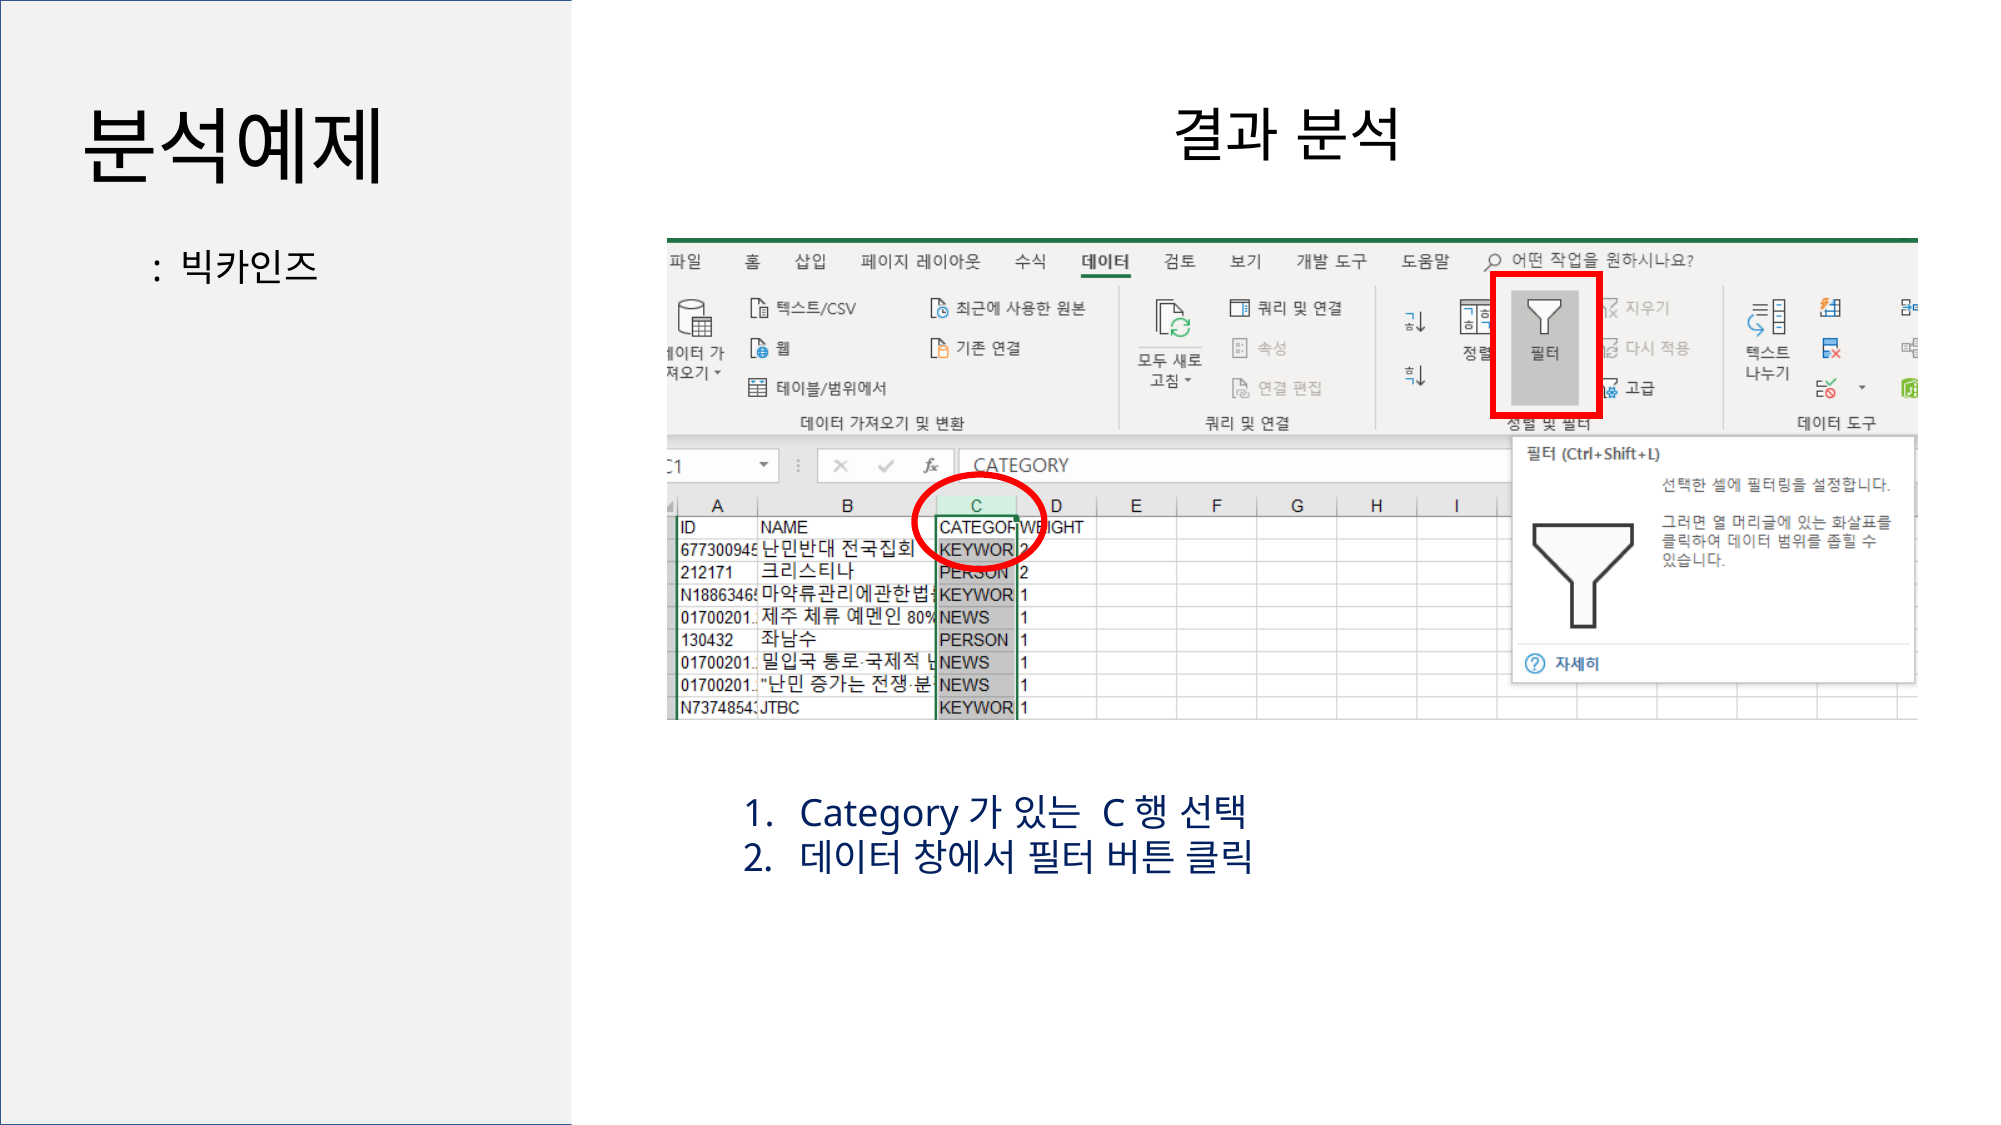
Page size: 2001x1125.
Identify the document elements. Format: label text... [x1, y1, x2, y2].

text_box [0, 0, 571, 1125]
picture [667, 238, 1918, 720]
text_box 분석예제 [66, 86, 482, 202]
text_box [571, 0, 2000, 1125]
text_box : 빅카인즈 [137, 236, 435, 297]
text_box Category가 있는 C행 선택 데이터 창에서 필터 버튼 클릭 [728, 781, 1271, 887]
text_box 결과 분석 [914, 90, 1660, 176]
